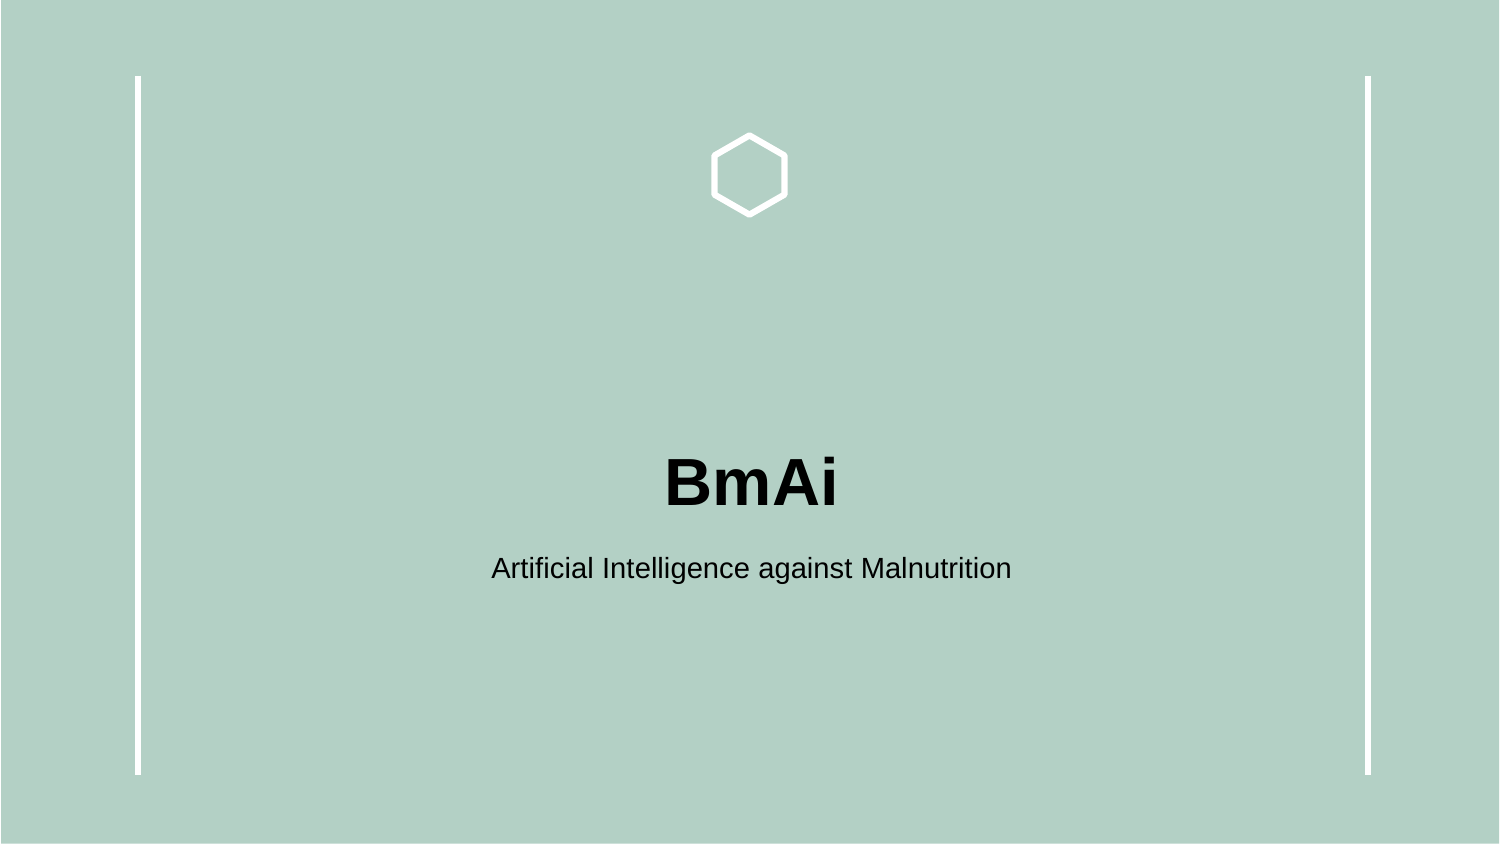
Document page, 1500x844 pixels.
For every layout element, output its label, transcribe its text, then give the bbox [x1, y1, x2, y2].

title BmAi Artificial Intelligence against Malnutrition [308, 196, 1195, 805]
